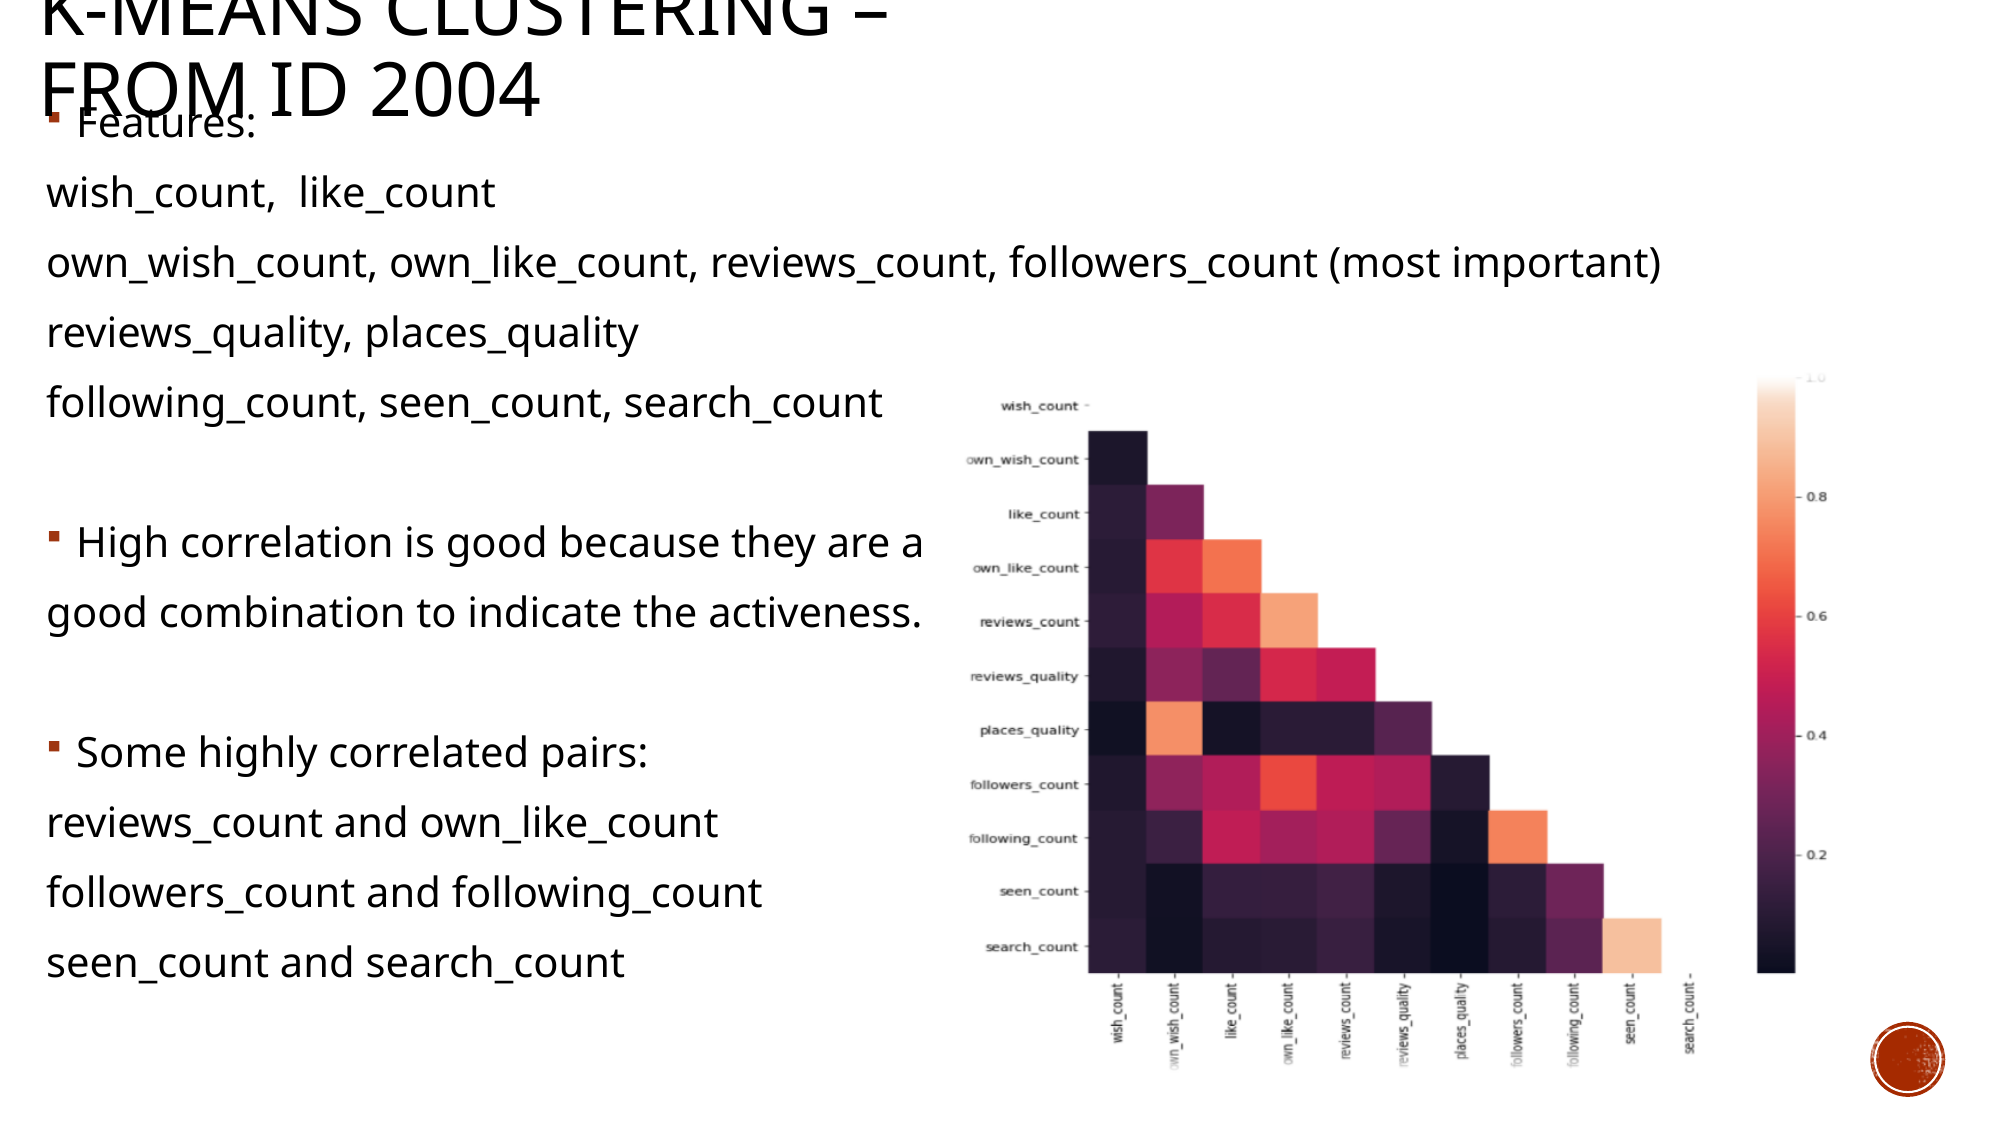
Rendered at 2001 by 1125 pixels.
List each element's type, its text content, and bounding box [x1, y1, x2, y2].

picture [952, 372, 1880, 1078]
list Features: wish_count, like_count own_wish_count, own_like_count, reviews_count, followers_count (most important) reviews_quality, places_quality following_count, seen_count, search_count High correlation is good because they are a good combination to indicate the activeness. Some highly correlated pairs: reviews_count and own_like_count followers_count and following_count seen_count and search_count [31, 94, 1682, 1056]
title K-means clustering – FROM ID 2004 [23, 0, 1077, 141]
